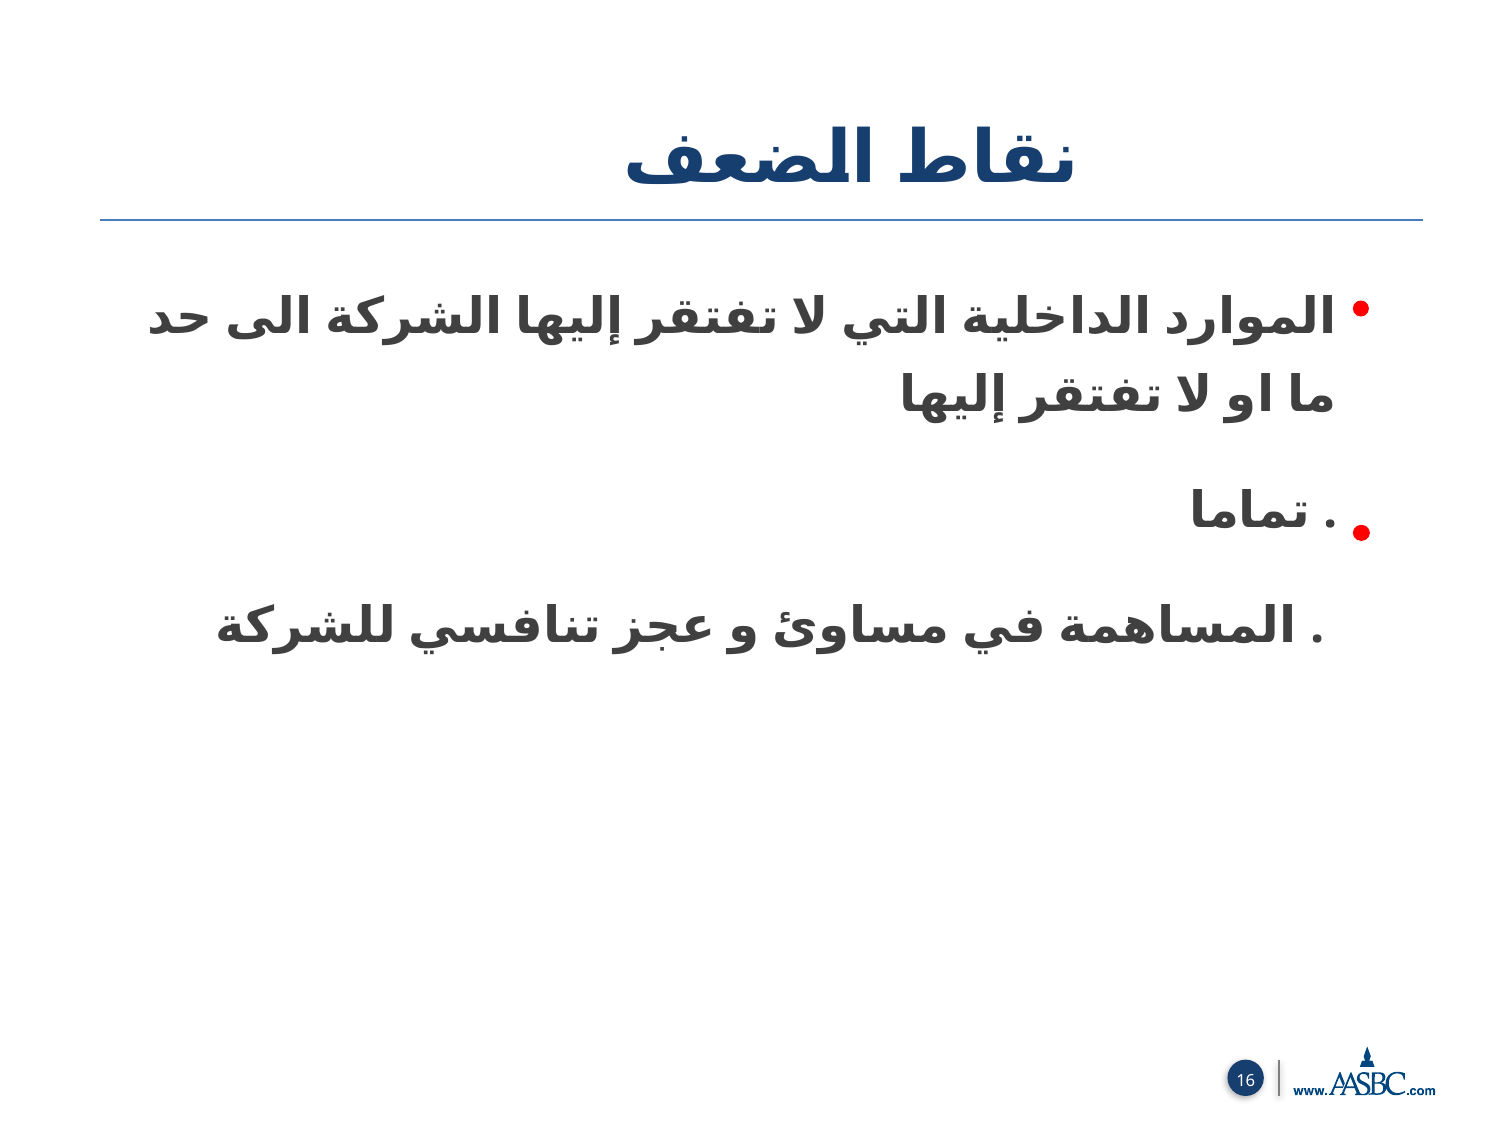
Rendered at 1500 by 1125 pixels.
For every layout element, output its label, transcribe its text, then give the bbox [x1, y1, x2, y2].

text_box نقاط الضعف [88, 101, 1500, 256]
text_box الموارد الداخلية التي لا تفتقر إليها الشركة الى حد ما او لا تفتقر إليها تماما . المساهمة في مساوئ و عجز تنافسي للشركة . [100, 258, 1353, 967]
text_box [1352, 524, 1370, 541]
text_box [1352, 300, 1369, 317]
